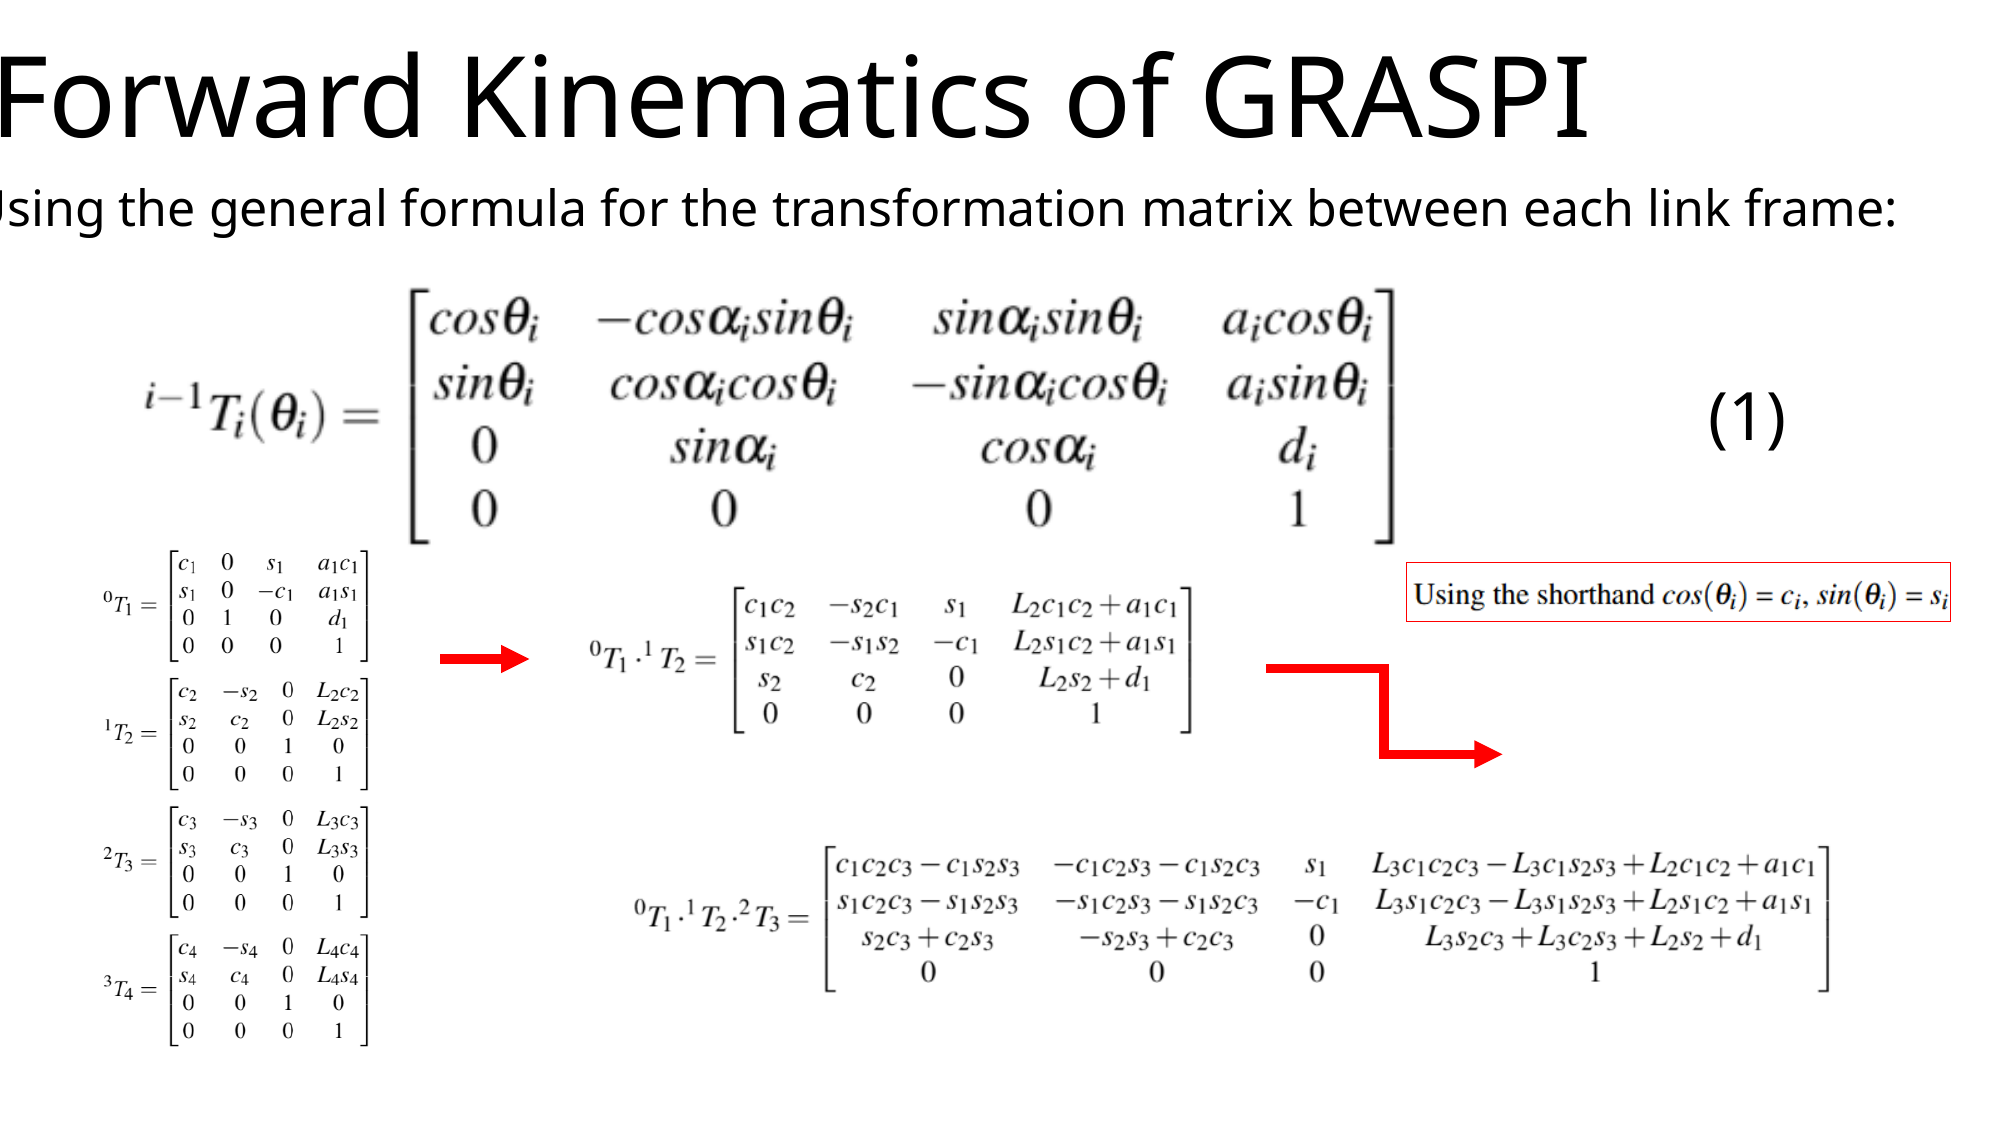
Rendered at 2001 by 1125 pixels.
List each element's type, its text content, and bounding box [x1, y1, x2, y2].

picture [95, 244, 1951, 1054]
picture [622, 829, 1839, 994]
text_box Forward Kinematics of GRASPI [0, 18, 1608, 168]
text_box Using the general formula for the transformation matrix between each link frame: [0, 169, 1914, 245]
text_box (1) [1693, 366, 1802, 461]
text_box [1265, 668, 1504, 755]
